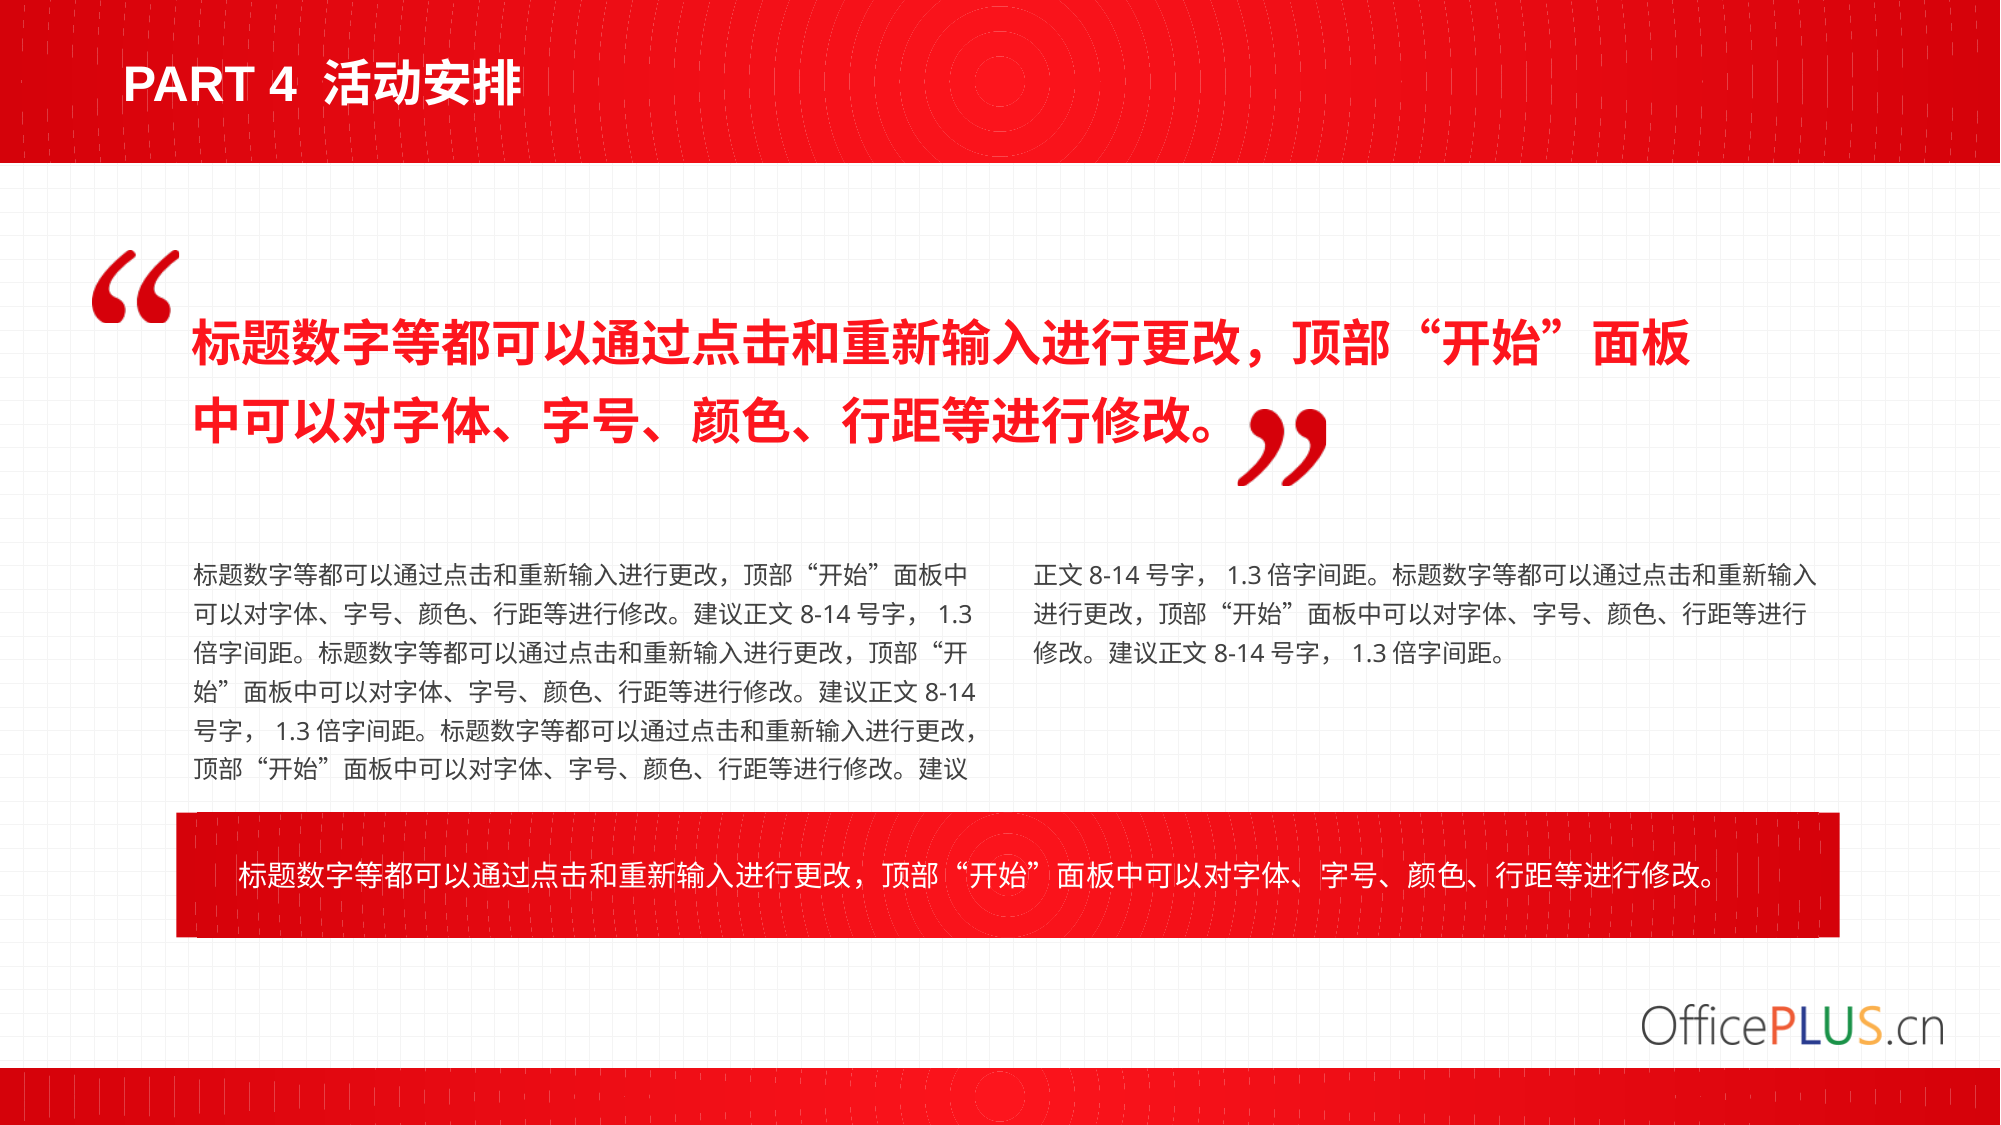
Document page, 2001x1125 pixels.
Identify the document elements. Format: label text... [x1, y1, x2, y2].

picture [1642, 1004, 1943, 1045]
text_box 标题数字等都可以通过点击和重新输入进行更改，顶部“开始”面板中可以对字体、字号、颜色、行距等进行修改。建议正文8-14号字，1.3倍字间距。标题数字等都可以通过点击和重新输入进行更改，顶部“开始”面板中可以对字体、字号、颜色、行距等进行修改。建议正文8-14号字，1.3倍字间距。标题数字等都可以通过点击和重新输入进行更改，顶部“开始”面板中可以对字体、字号、颜色、行距等进行修改。建议正文8-14号字，1.3倍字间距。标题数字等都可以通过点击和重新输入进行更改，顶部“开始”面板中可以对字体、字号、颜色、行距等进行修改。建议正文8-14号字，1.3倍字间距。 [179, 543, 1840, 800]
text_box 标题数字等都可以通过点击和重新输入进行更改，顶部“开始”面板中可以对字体、字号、颜色、行距等进行修改。 [176, 286, 1749, 457]
text_box [175, 812, 1841, 938]
picture [1237, 409, 1327, 486]
list PART 4 活动安排 [107, 41, 1034, 130]
picture [92, 250, 180, 323]
text_box 标题数字等都可以通过点击和重新输入进行更改，顶部“开始”面板中可以对字体、字号、颜色、行距等进行修改。 [223, 839, 1796, 900]
